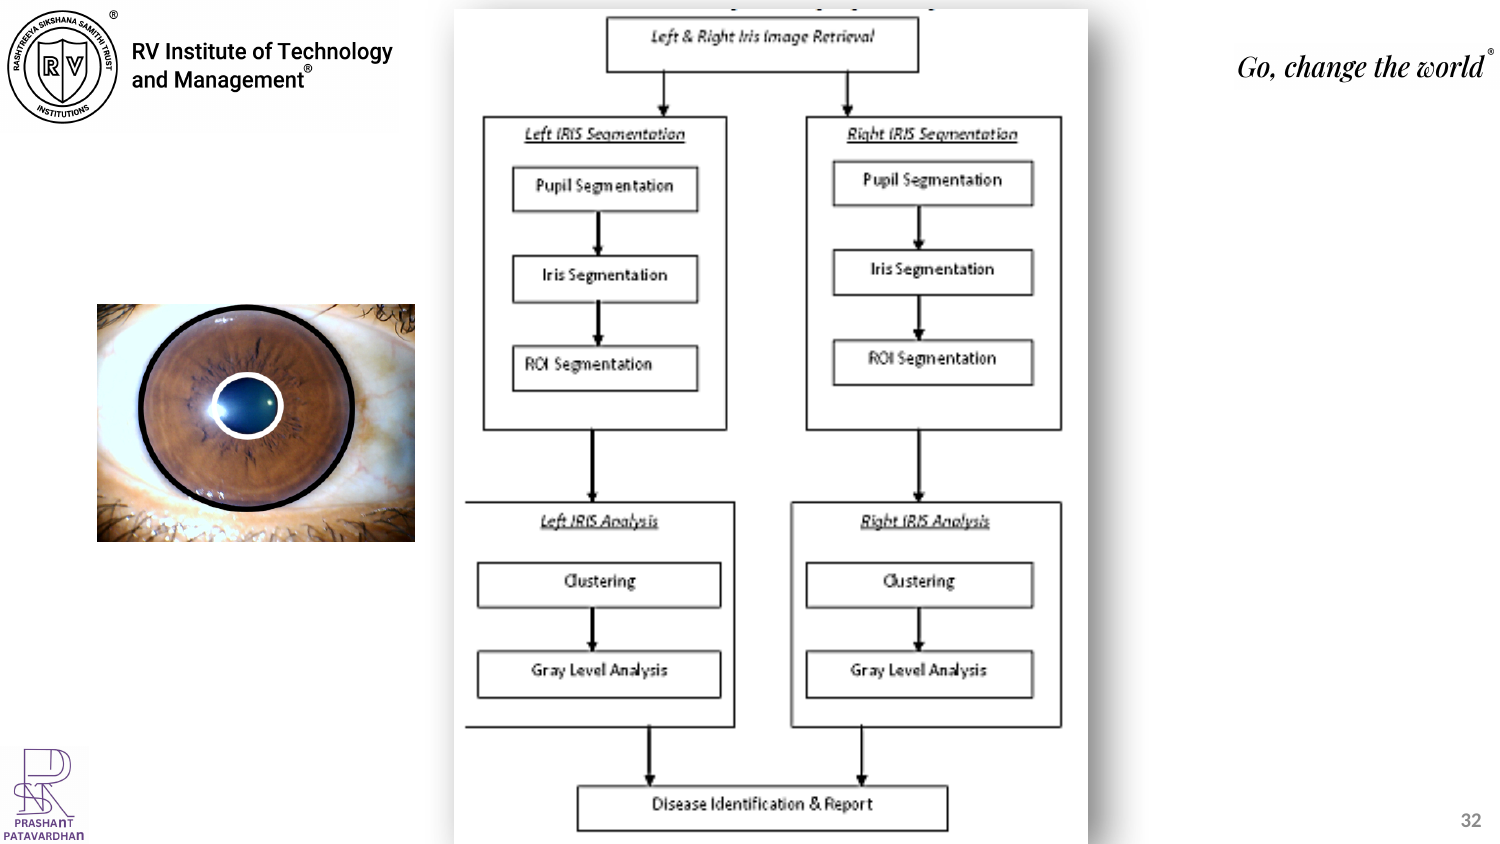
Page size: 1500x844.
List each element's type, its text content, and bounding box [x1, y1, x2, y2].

picture [95, 300, 417, 544]
picture [0, 0, 399, 133]
picture [0, 746, 89, 844]
picture [454, 9, 1088, 844]
slide_number 32 [1159, 796, 1497, 842]
picture [1234, 43, 1500, 90]
